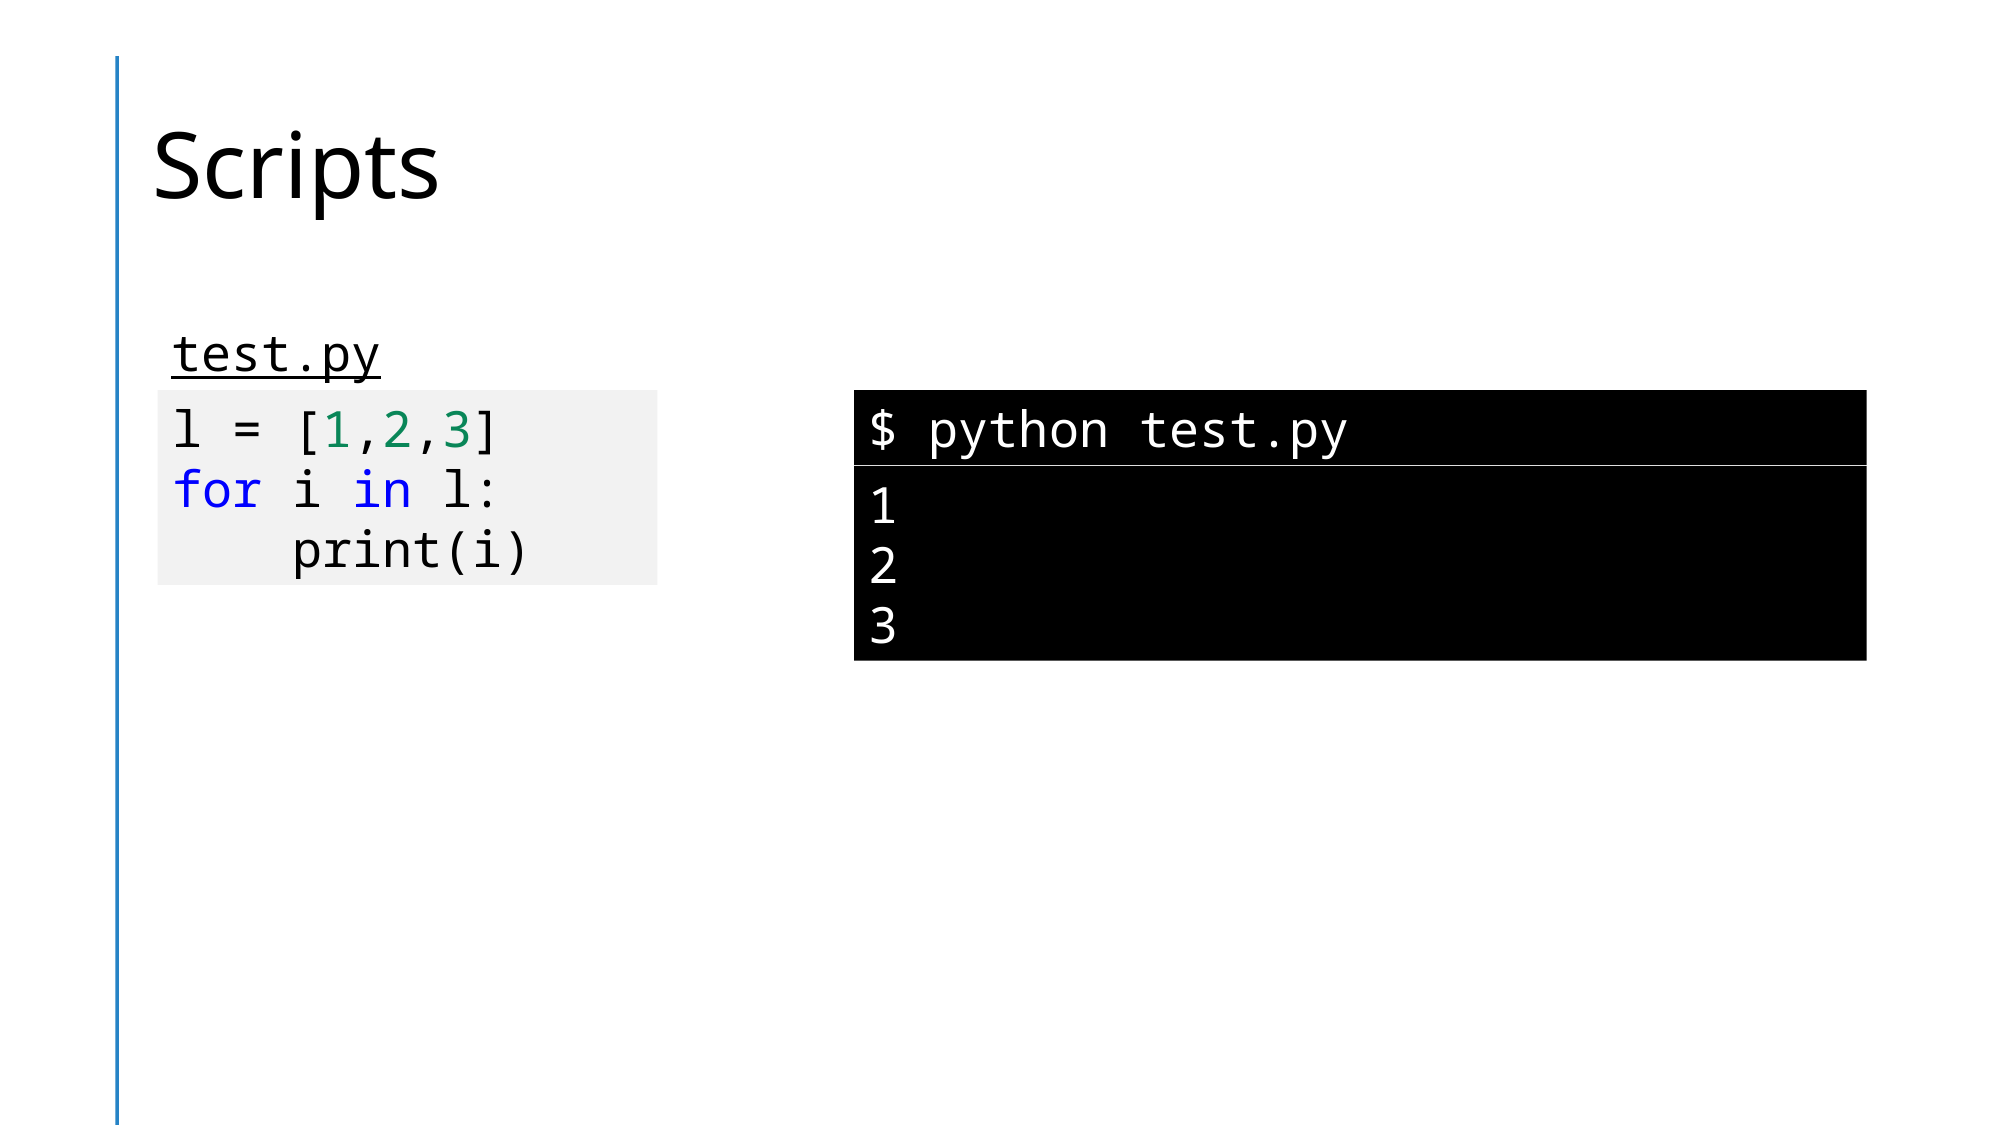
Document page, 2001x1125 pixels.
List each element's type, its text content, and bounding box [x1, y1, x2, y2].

text_box 1 2 3 [854, 465, 1867, 661]
text_box l = [1,2,3] for i in l: print(i) [157, 390, 658, 585]
title Scripts [137, 59, 1863, 278]
text_box test.py [156, 314, 818, 390]
text_box $ python test.py [854, 390, 1867, 465]
